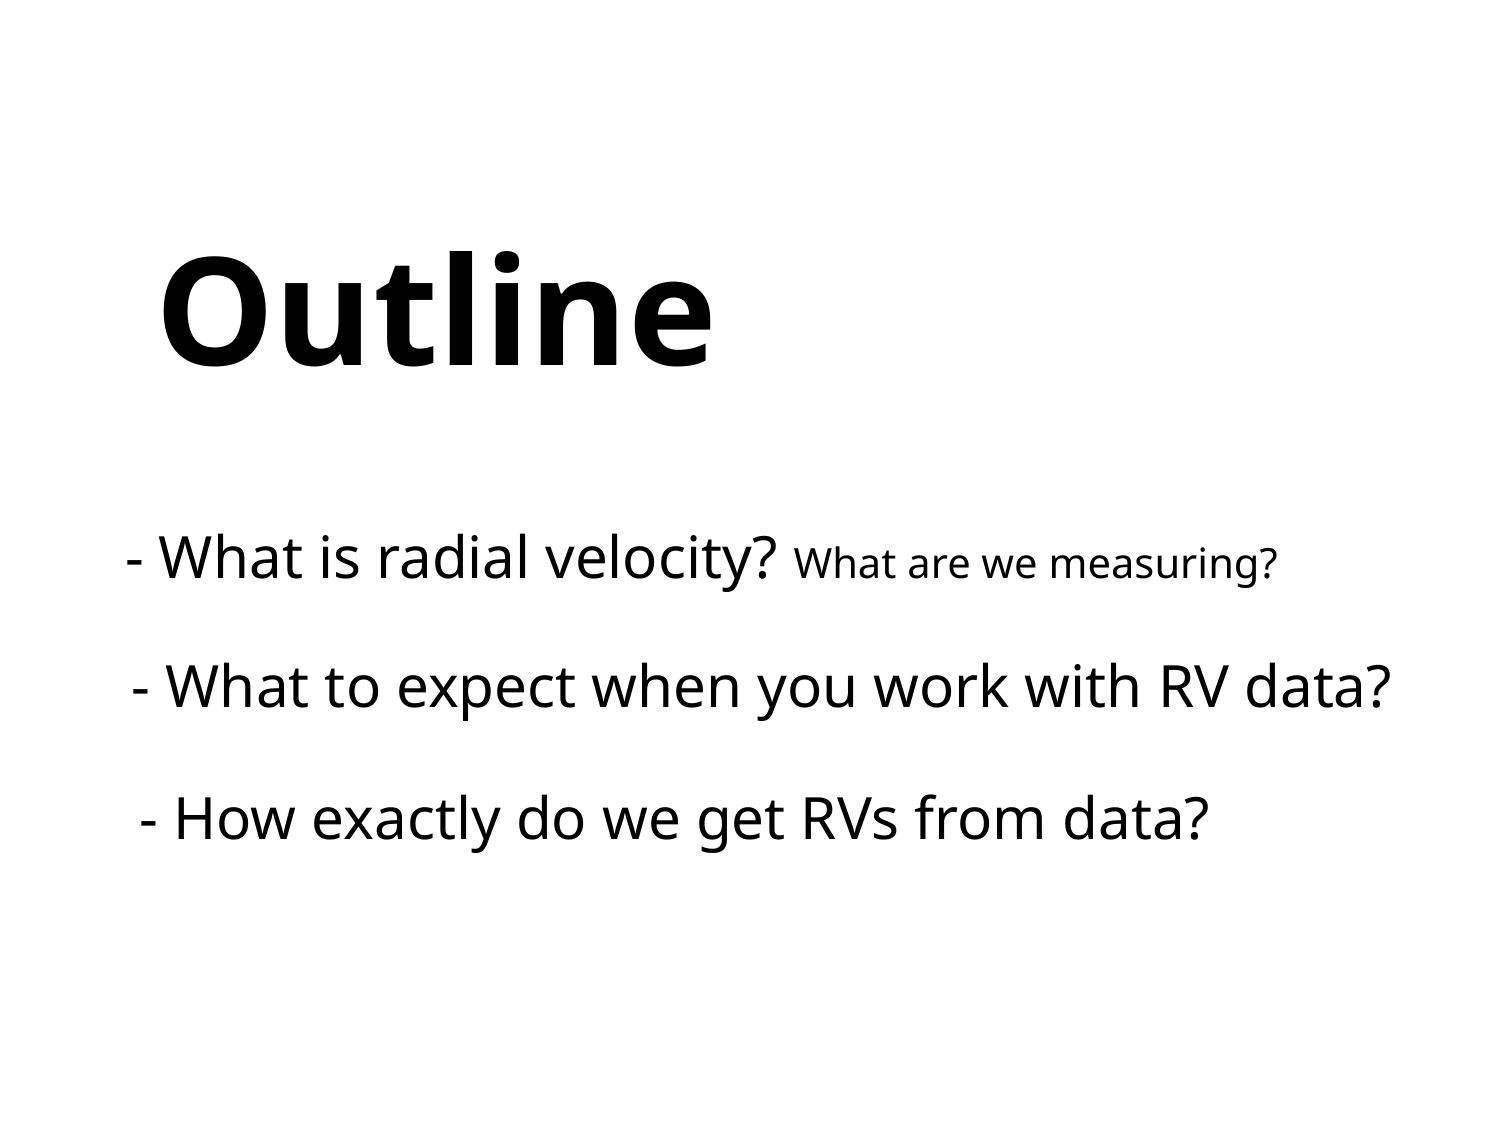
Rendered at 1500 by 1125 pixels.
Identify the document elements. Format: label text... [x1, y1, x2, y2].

text_box - What to expect when you work with RV data? [117, 642, 1407, 727]
text_box - How exactly do we get RVs from data? [125, 773, 1225, 859]
text_box Outline [140, 208, 732, 404]
text_box - What is radial velocity? What are we measuring? [110, 513, 1293, 598]
